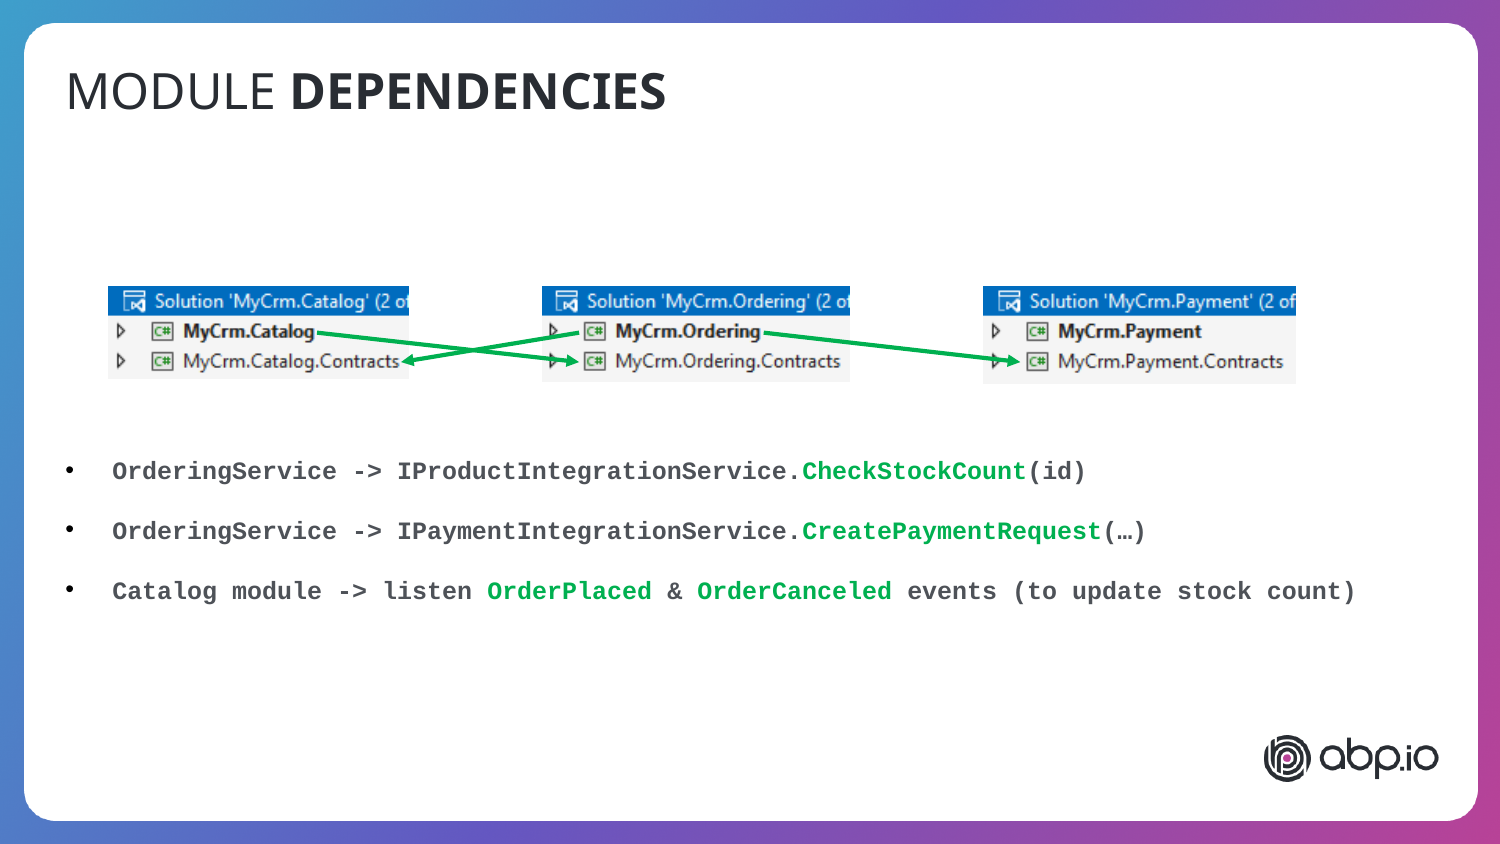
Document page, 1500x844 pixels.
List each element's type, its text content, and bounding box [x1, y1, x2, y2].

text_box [763, 332, 1021, 363]
picture [0, 0, 1500, 844]
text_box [316, 332, 580, 363]
text_box OrderingService -> IProductIntegrationService.CheckStockCount(id) OrderingService -> IPaymentIntegrationService.CreatePaymentRequest(…) Catalog module -> listen OrderPlaced & OrderCanceled events (to update stock count) [50, 439, 1430, 722]
text_box MODULE DEPENDENCIES [50, 44, 1430, 136]
